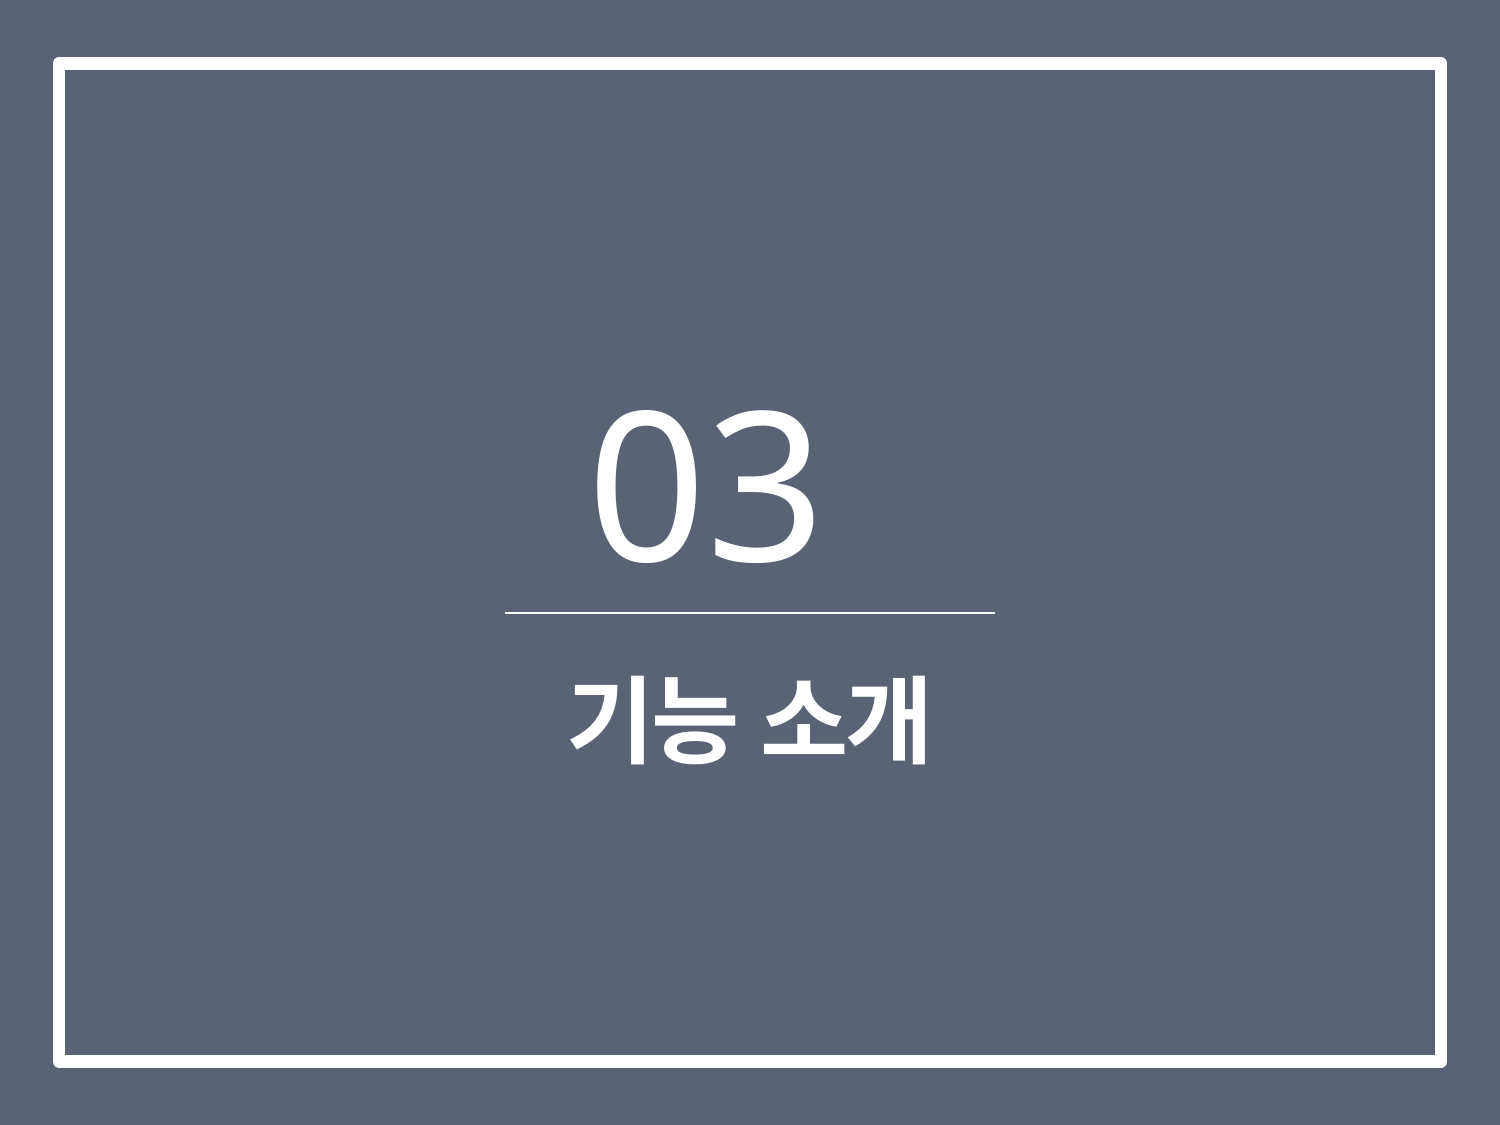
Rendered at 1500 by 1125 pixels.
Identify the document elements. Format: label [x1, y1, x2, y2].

text_box [53, 90, 57, 164]
text_box [57, 61, 1443, 1064]
text_box [458, 345, 1041, 783]
